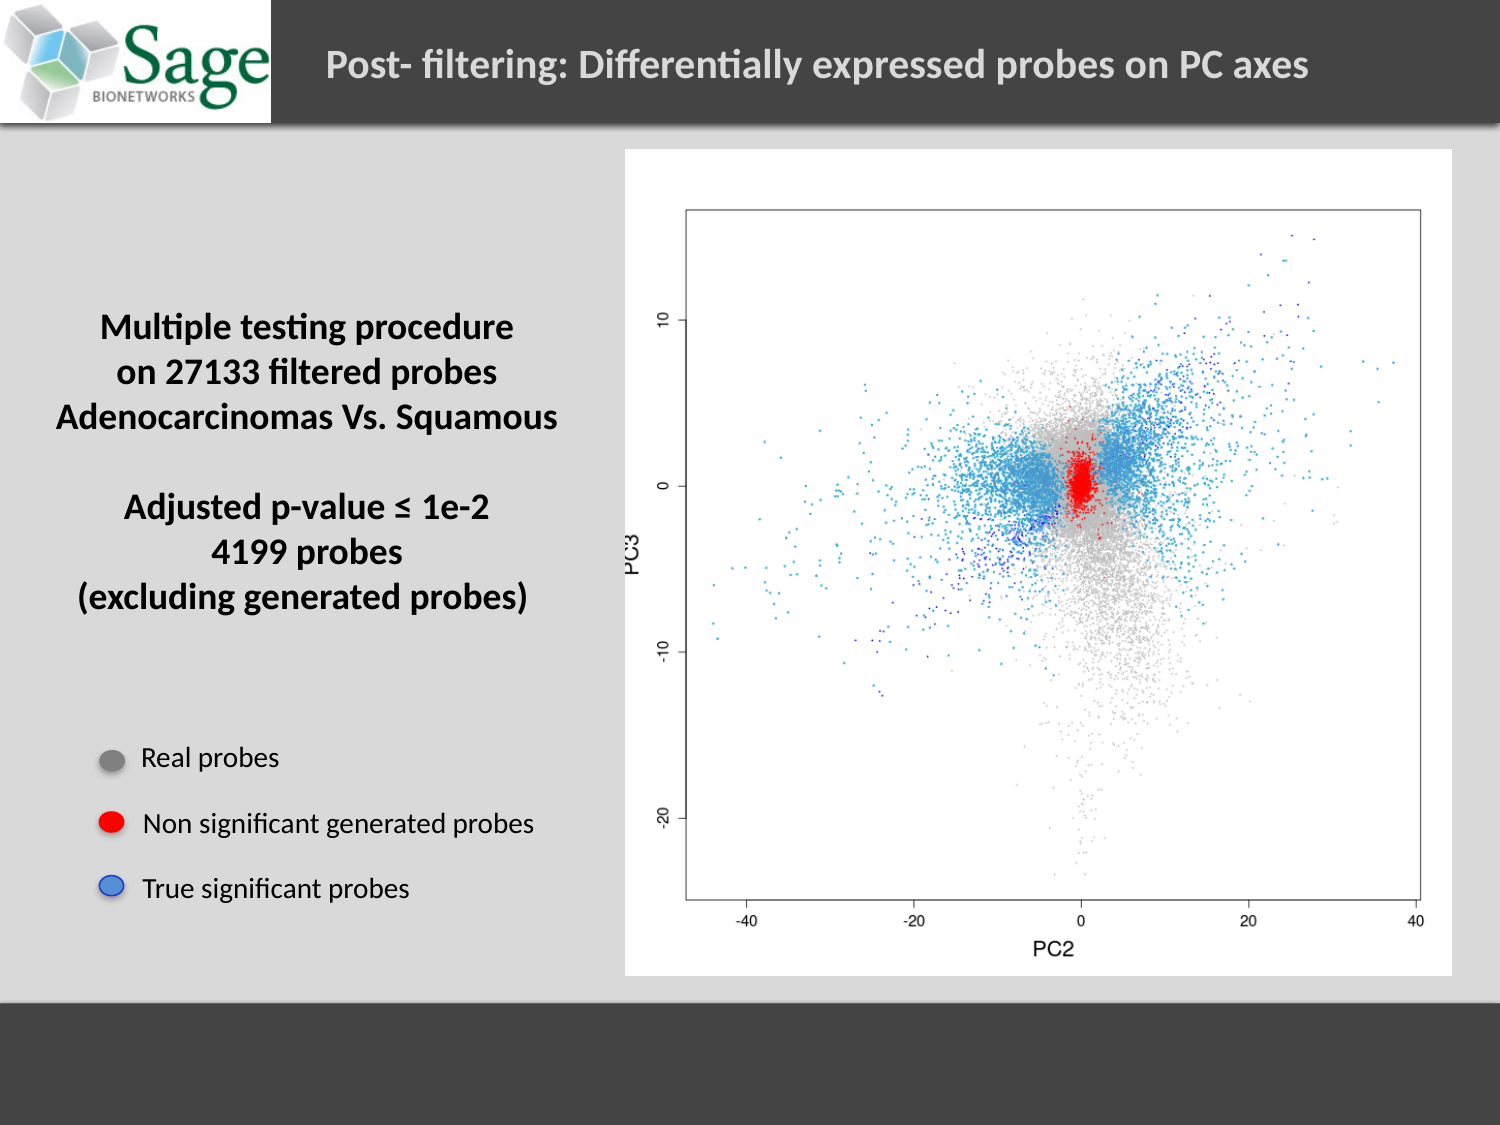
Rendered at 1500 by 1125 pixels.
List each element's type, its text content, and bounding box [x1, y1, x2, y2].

text_box Non significant generated probes [128, 796, 550, 847]
text_box Post- filtering: Differentially expressed probes on PC axes [284, 29, 1352, 95]
text_box Multiple testing procedure on 27133 filtered probes Adenocarcinomas Vs. Squamous Adjusted p-value ≤ 1e-2 4199 probes (excluding generated probes) [40, 294, 574, 625]
picture [0, 0, 271, 123]
text_box True significant probes [127, 861, 426, 912]
text_box Real probes [126, 730, 295, 781]
text_box [98, 811, 125, 833]
text_box [99, 750, 126, 772]
picture [624, 148, 1453, 977]
text_box [98, 874, 125, 897]
